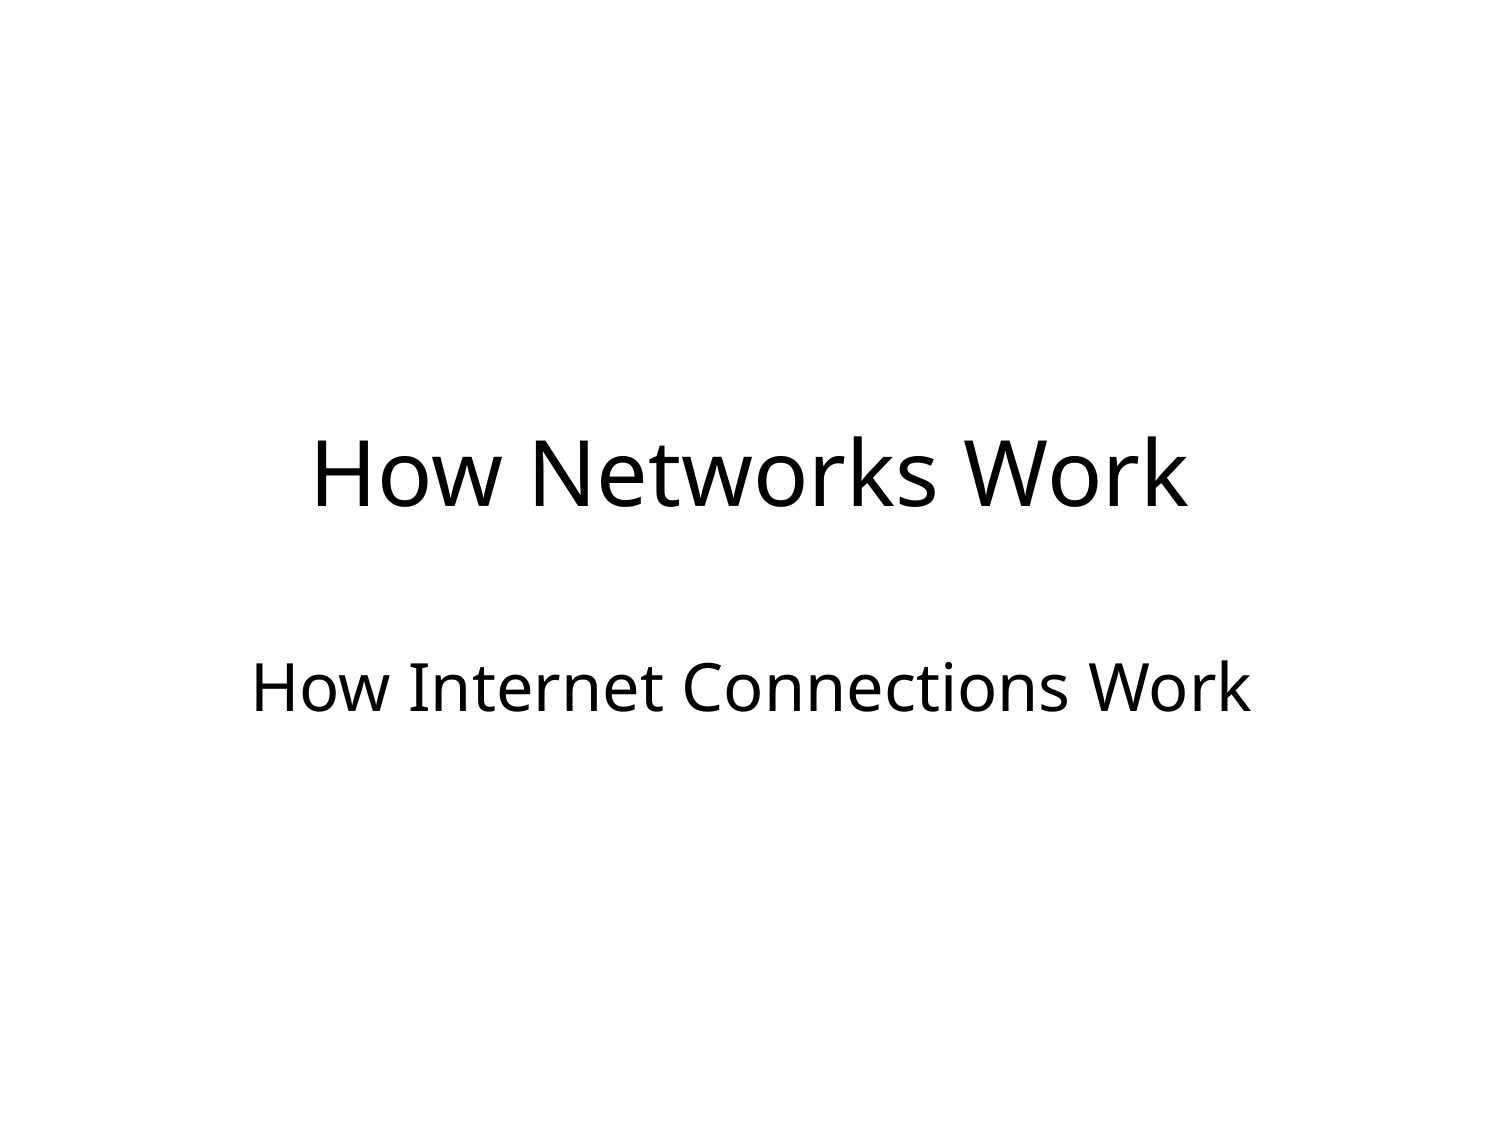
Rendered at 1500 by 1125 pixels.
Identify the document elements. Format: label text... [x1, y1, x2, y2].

subtitle How Internet Connections Work [181, 637, 1323, 925]
title How Networks Work [112, 349, 1388, 591]
